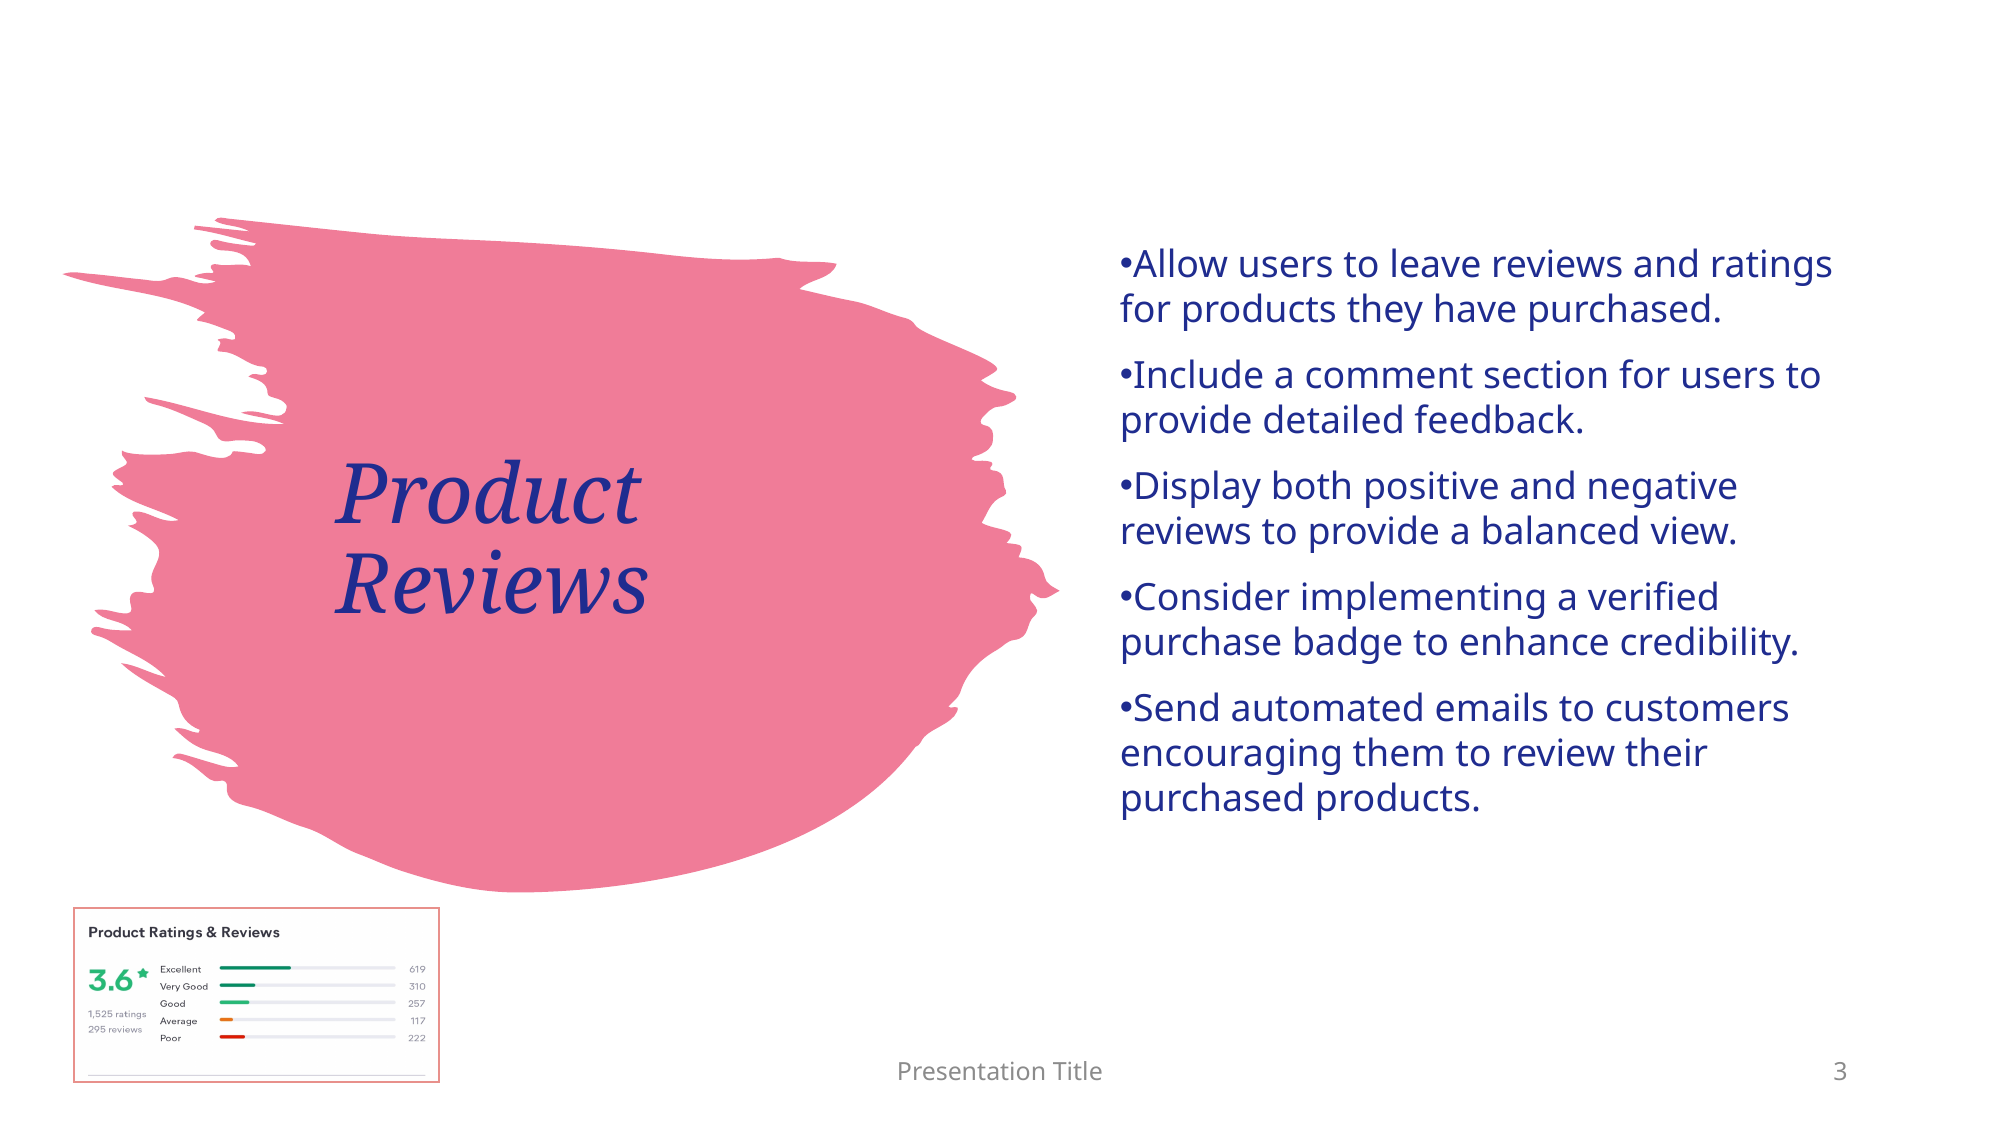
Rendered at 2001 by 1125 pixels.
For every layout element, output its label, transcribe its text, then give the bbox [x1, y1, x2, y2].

slide_number 3 [1412, 1042, 1863, 1103]
list Allow users to leave reviews and ratings for products they have purchased. Include a comment section for users to provide detailed feedback. Display both positive and negative reviews to provide a balanced view. Consider implementing a verified purchase badge to enhance credibility. Send automated emails to customers encouraging them to review their purchased products. [1104, 116, 1863, 1009]
footer Presentation Title [662, 1042, 1338, 1103]
title Product Reviews [321, 370, 967, 814]
text_box [73, 907, 440, 1083]
